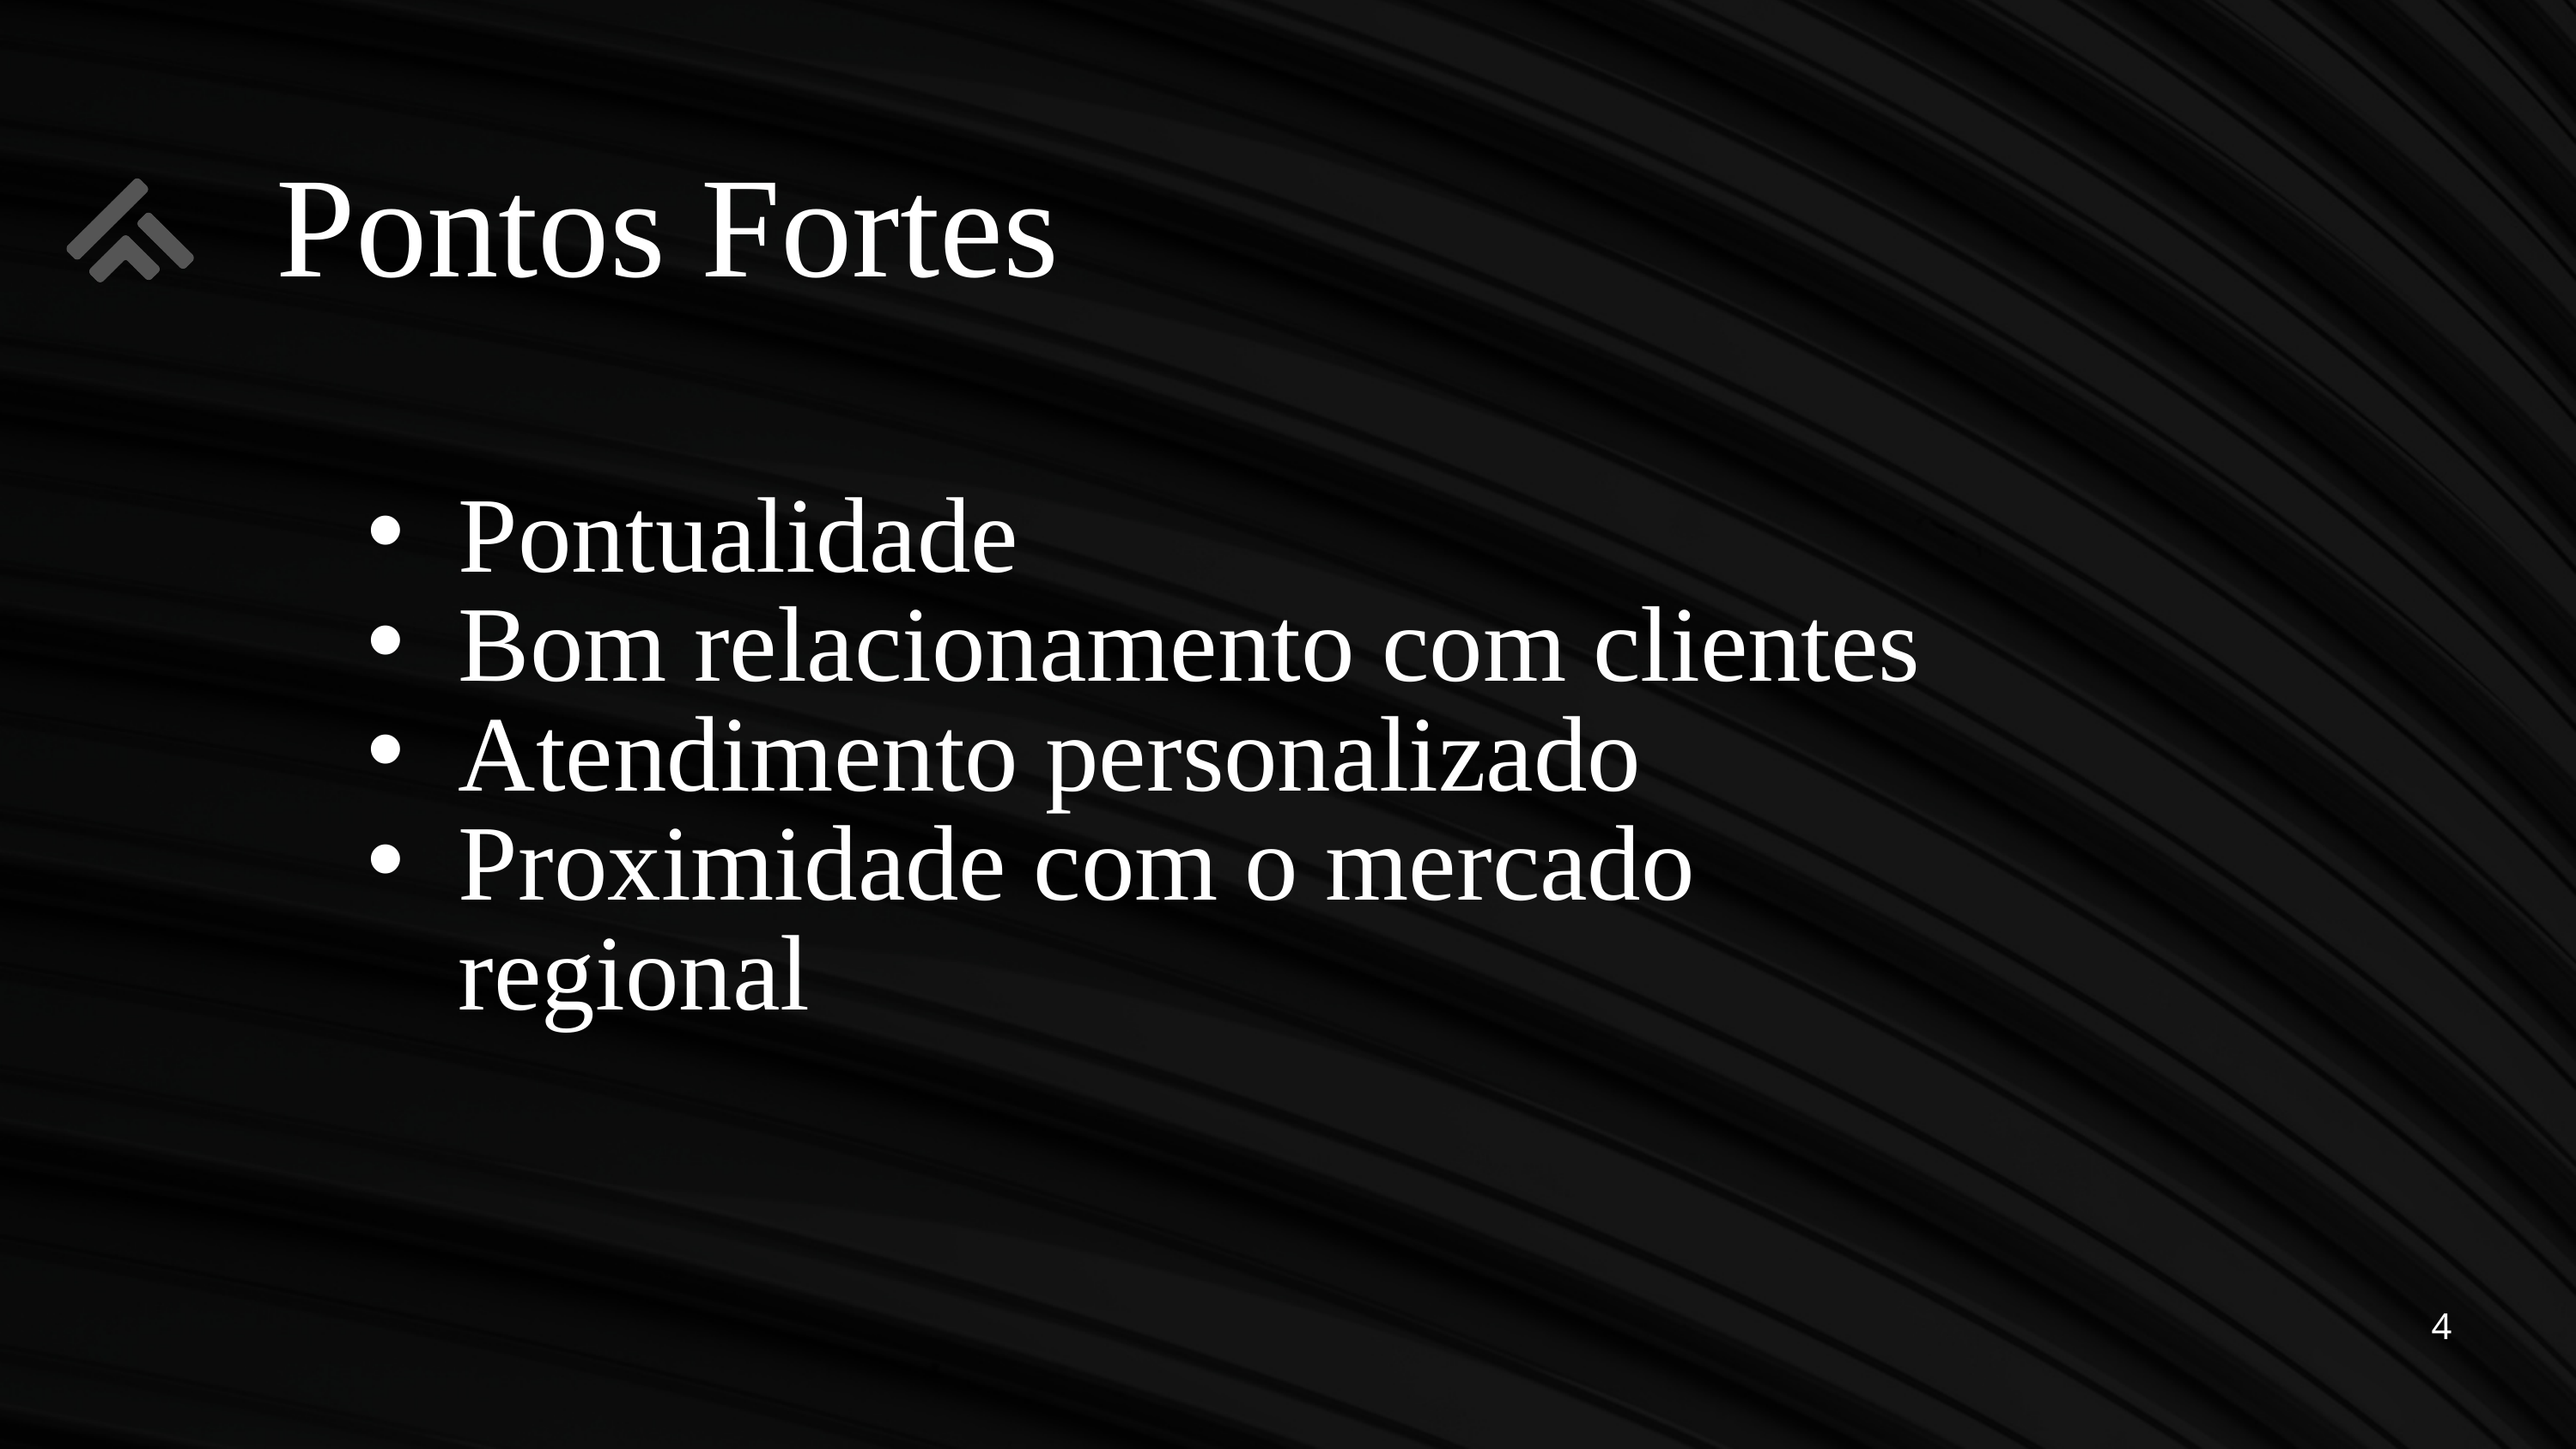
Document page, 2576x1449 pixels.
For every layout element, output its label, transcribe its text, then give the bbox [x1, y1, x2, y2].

text_box 4 [2431, 1296, 2452, 1348]
text_box Pontualidade Bom relacionamento com clientes Atendimento personalizado Proximidade com o mercado regional [276, 484, 2075, 1231]
text_box [0, 0, 2576, 1449]
text_box Pontos Fortes [276, 159, 2228, 306]
text_box [66, 178, 194, 283]
